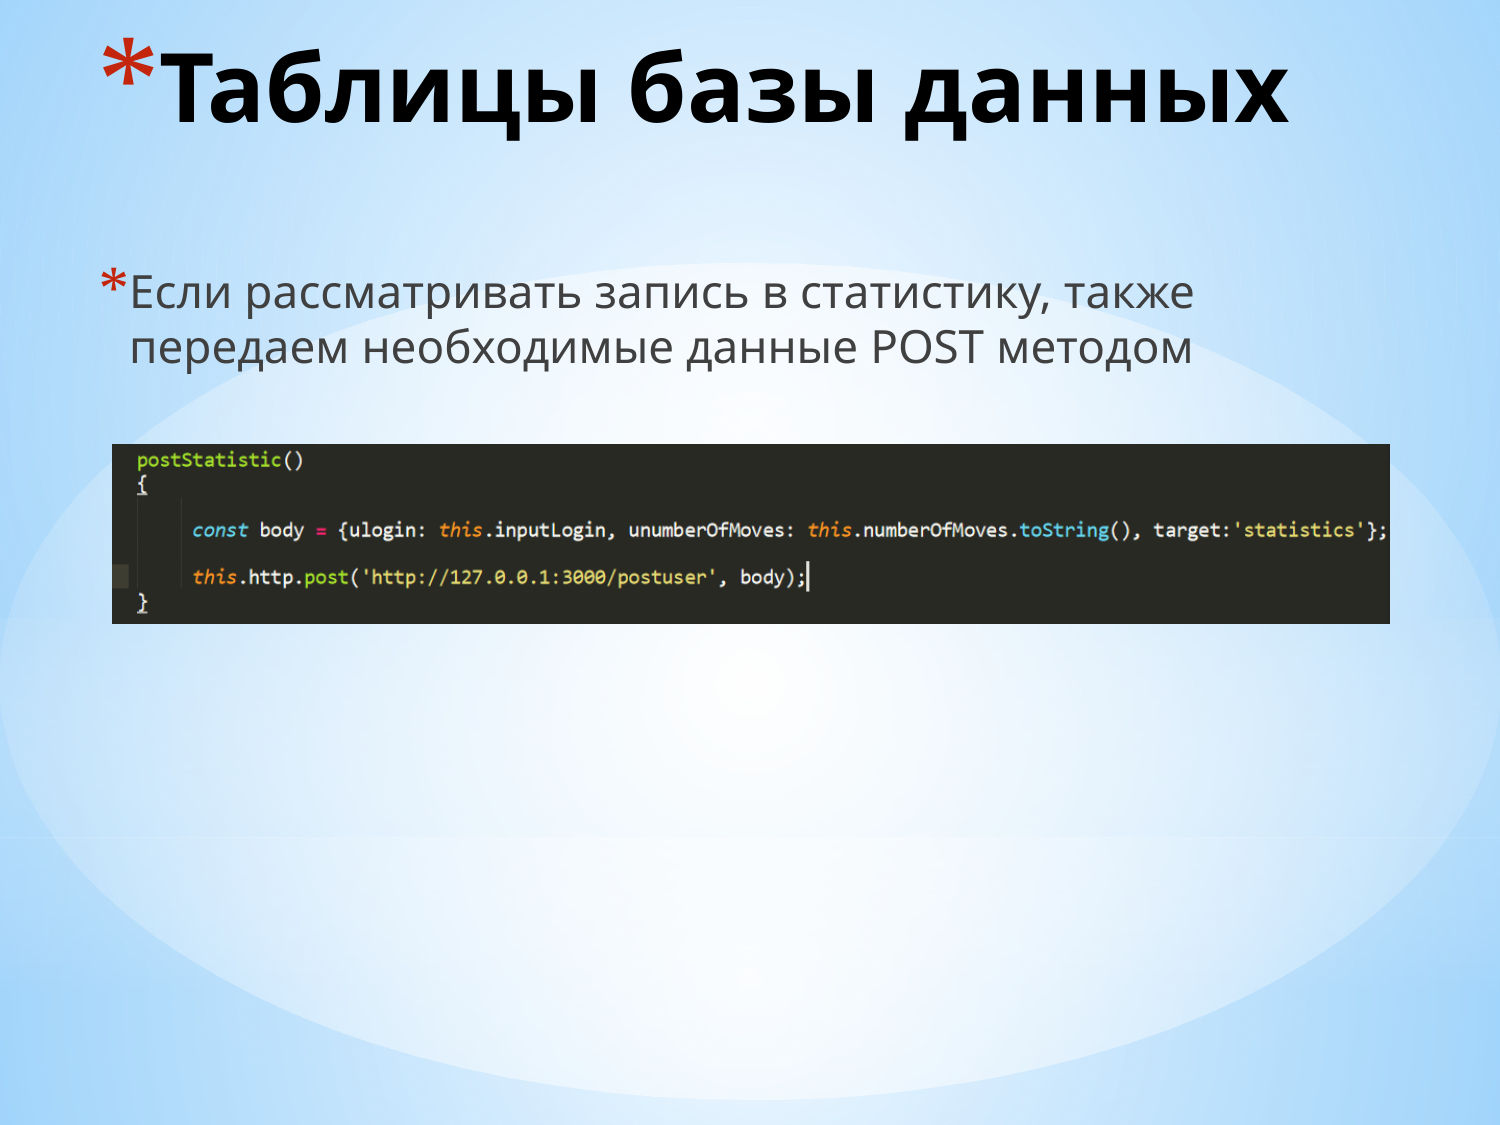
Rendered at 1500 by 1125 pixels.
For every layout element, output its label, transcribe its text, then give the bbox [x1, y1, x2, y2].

list Если рассматривать запись в статистику, также передаем необходимые данные POST методом [76, 255, 1390, 575]
picture [111, 444, 1390, 624]
title Таблицы базы данных [53, 19, 1306, 207]
